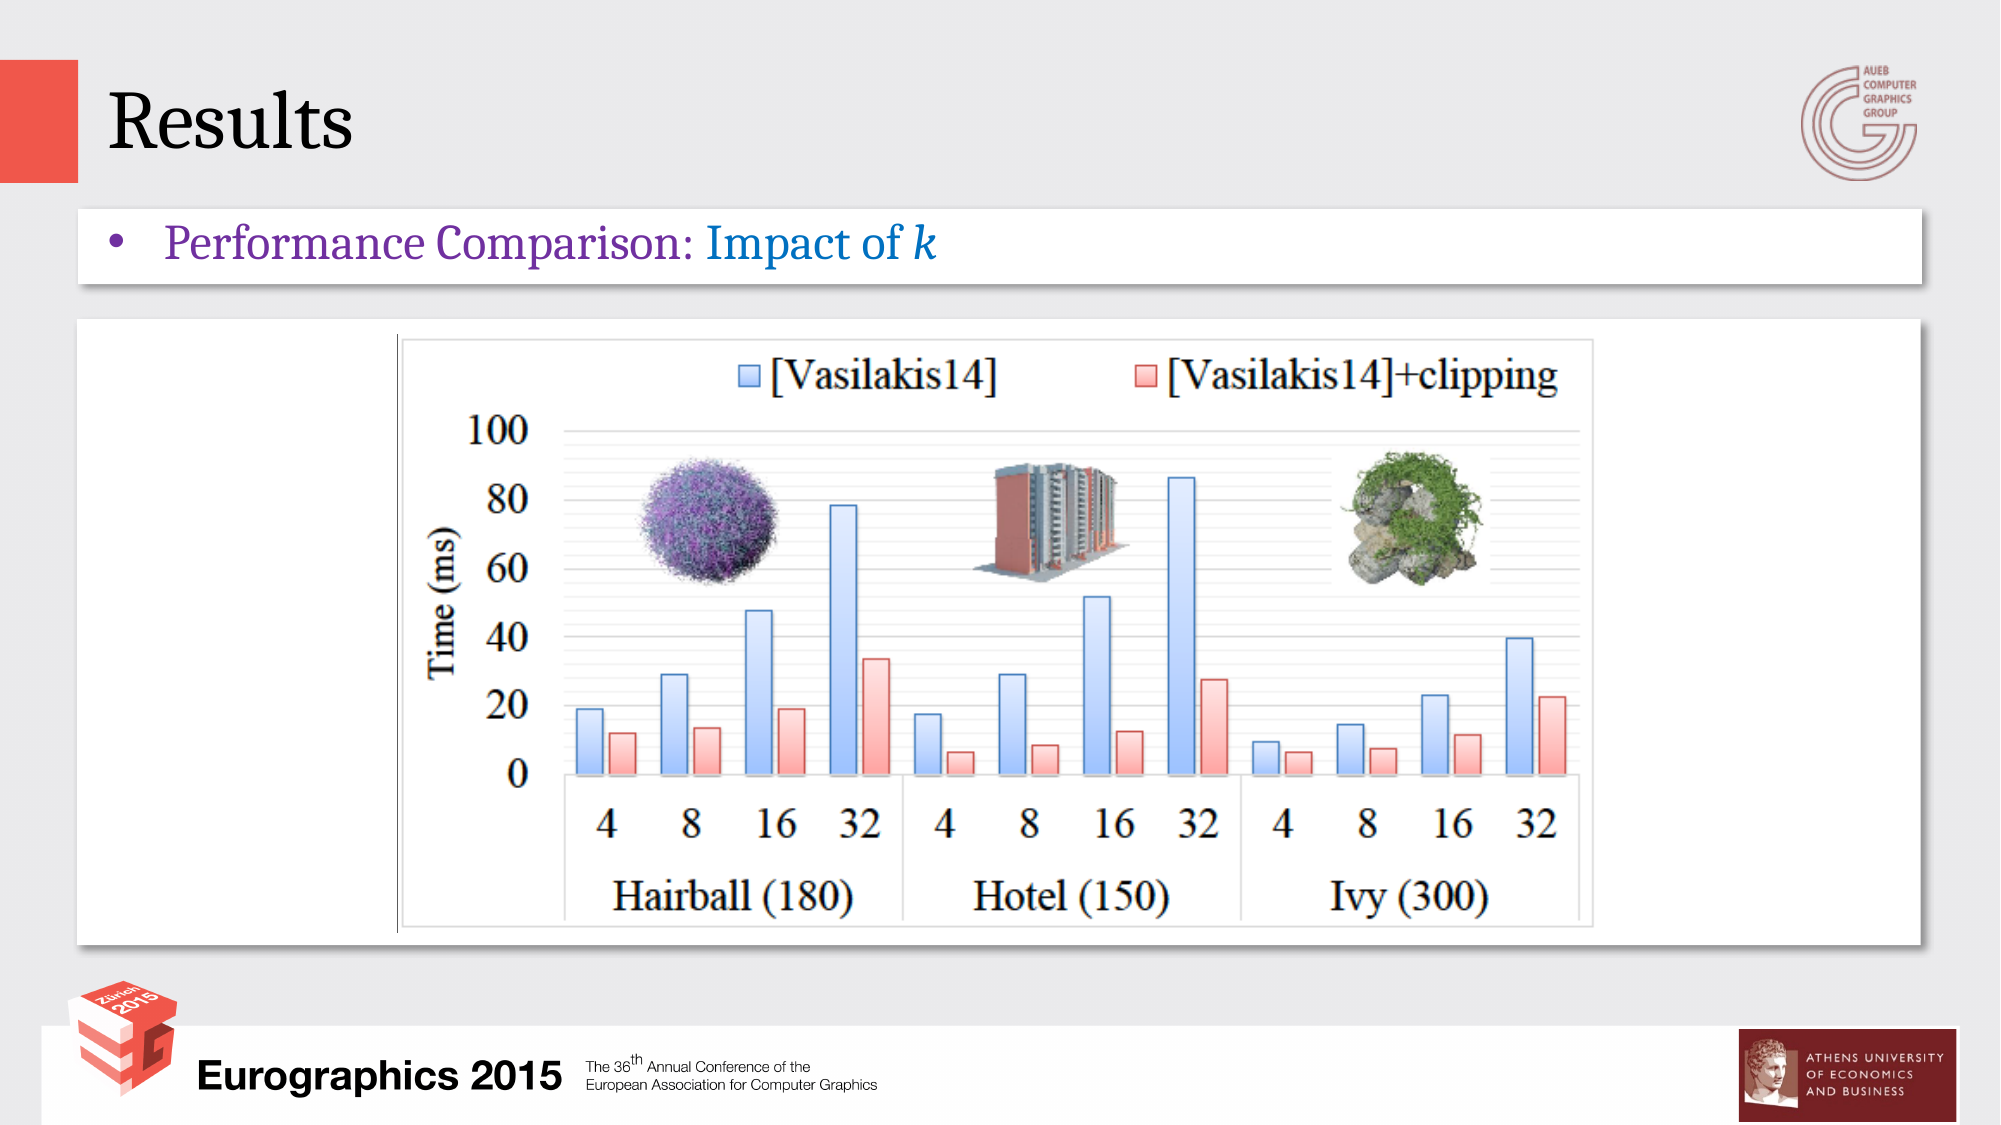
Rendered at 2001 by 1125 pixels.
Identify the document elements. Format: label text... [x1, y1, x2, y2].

list Performance Comparison: Impact of k [78, 208, 1922, 285]
picture [0, 0, 2001, 1125]
title Results [78, 59, 1922, 183]
text_box [76, 319, 1921, 946]
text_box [397, 334, 1601, 933]
